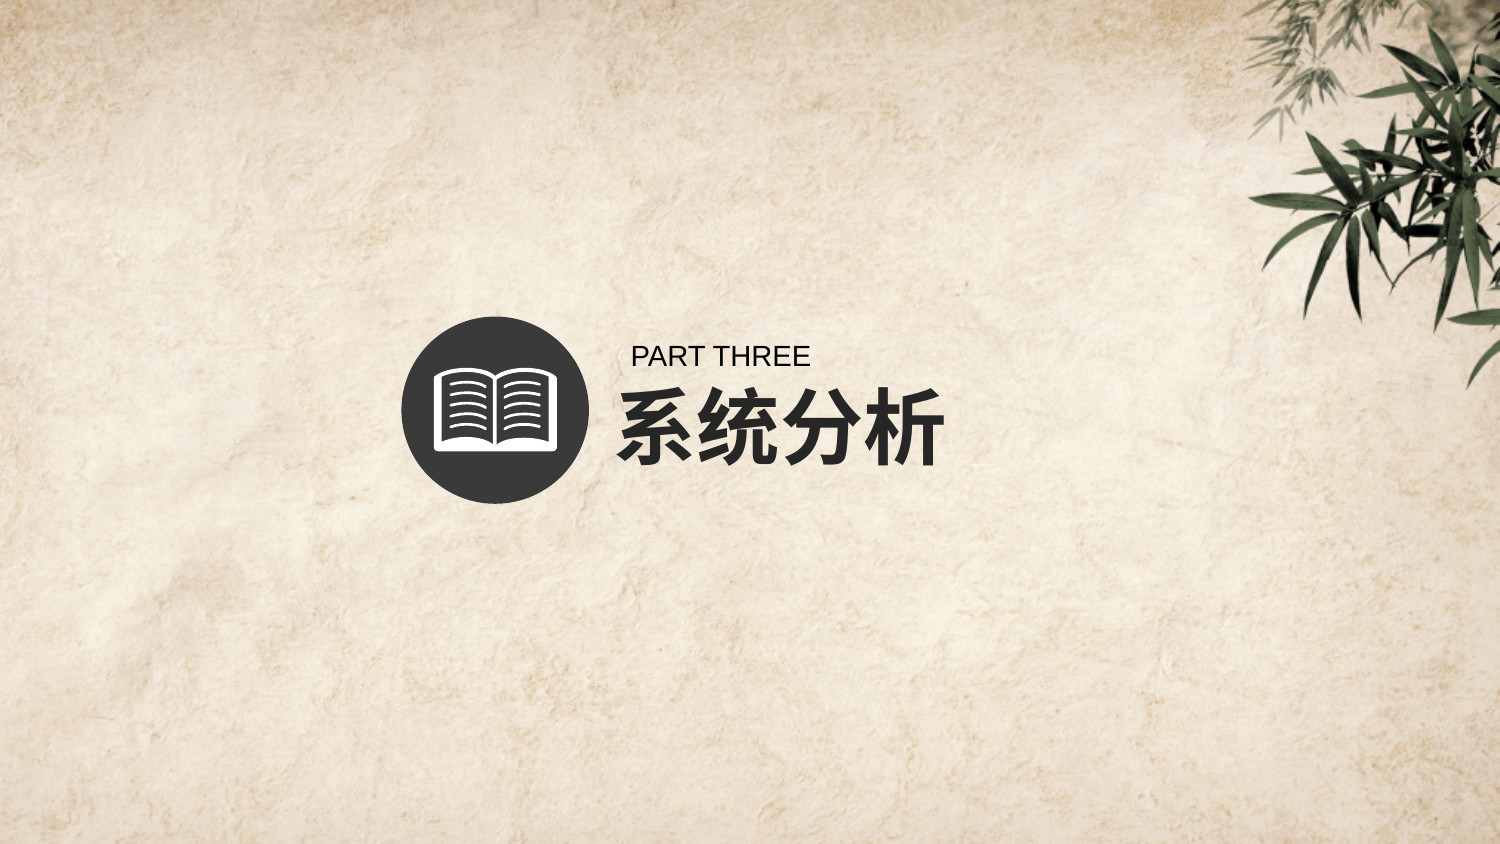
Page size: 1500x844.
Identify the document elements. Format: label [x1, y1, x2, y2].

text_box [402, 317, 588, 503]
picture [0, 0, 1500, 844]
text_box [588, 329, 1005, 485]
